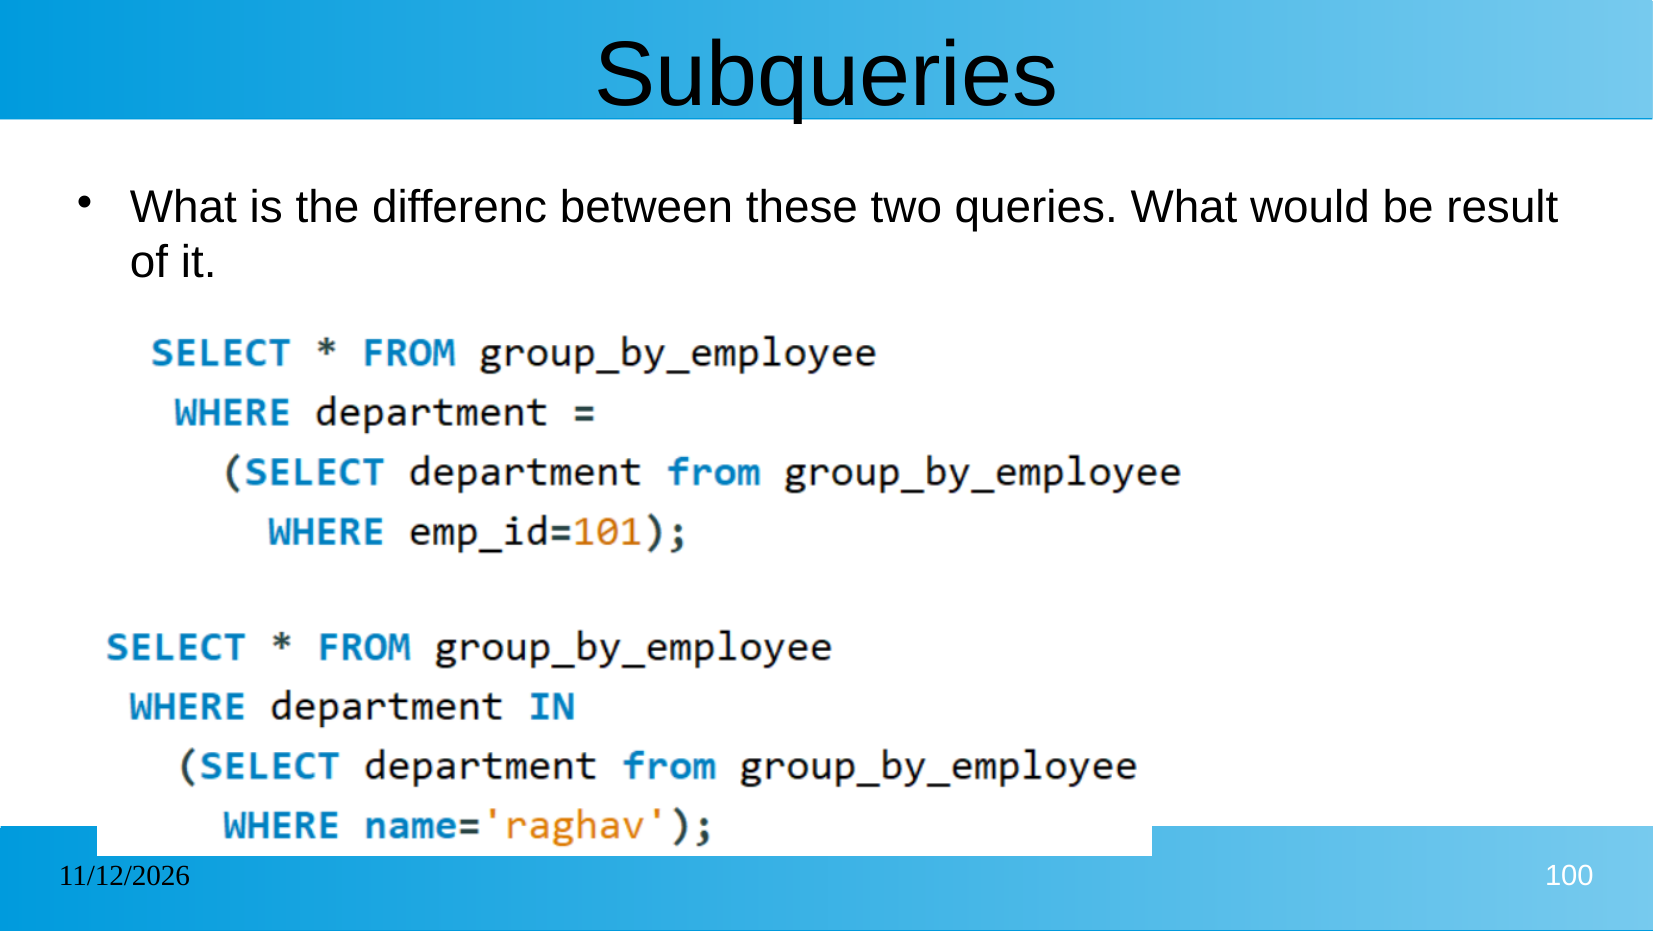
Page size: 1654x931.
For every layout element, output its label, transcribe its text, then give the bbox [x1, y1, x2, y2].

picture [97, 621, 1152, 857]
title Subqueries [59, 29, 1594, 108]
slide_number 100 [1210, 856, 1594, 915]
picture [147, 324, 1192, 565]
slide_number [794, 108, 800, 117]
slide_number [59, 856, 443, 915]
list What is the differenc between these two queries. What would be result of it. [59, 177, 1594, 767]
